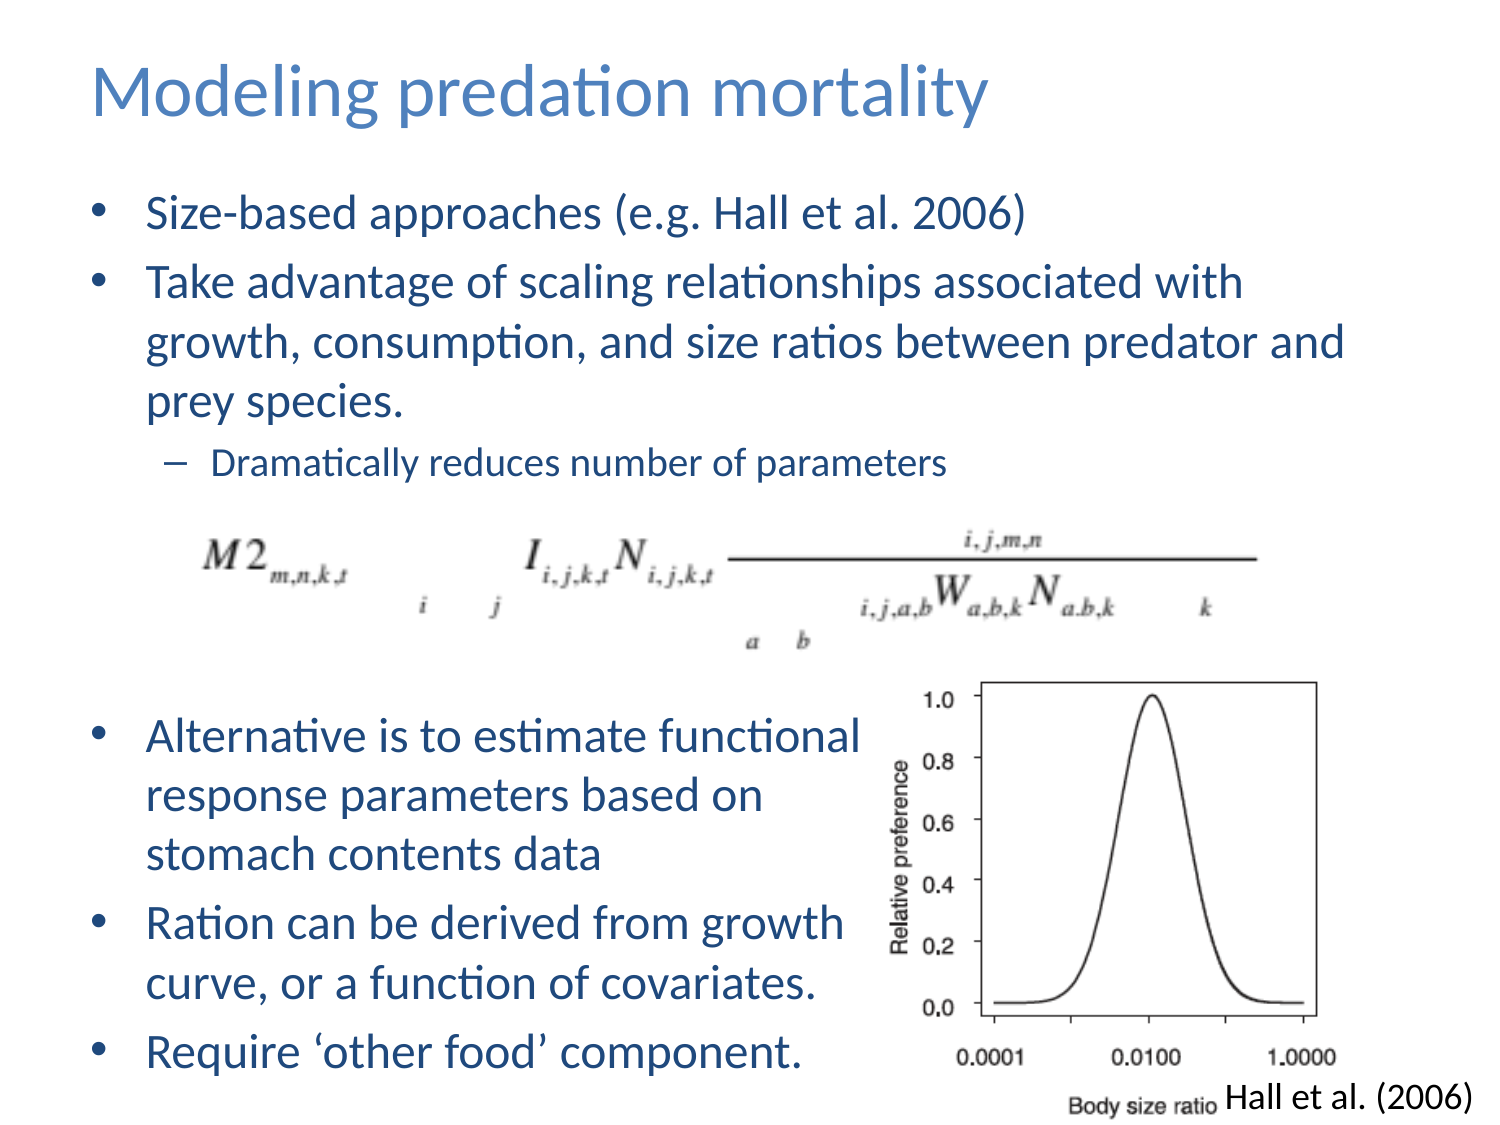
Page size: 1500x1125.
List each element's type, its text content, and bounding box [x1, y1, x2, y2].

picture [197, 493, 1374, 1125]
text_box Hall et al. (2006) [1379, 1064, 1500, 1125]
title Modeling predation mortality [75, 30, 1425, 144]
list Size-based approaches (e.g. Hall et al. 2006) Take advantage of scaling relationships associated with growth, consumption, and size ratios between predator and prey species. Dramatically reduces number of parameters Alternative is to estimate functional response parameters based on stomach contents data Ration can be derived from growth curve, or a function of covariates. Require ‘other food’ component. [75, 172, 1425, 1090]
